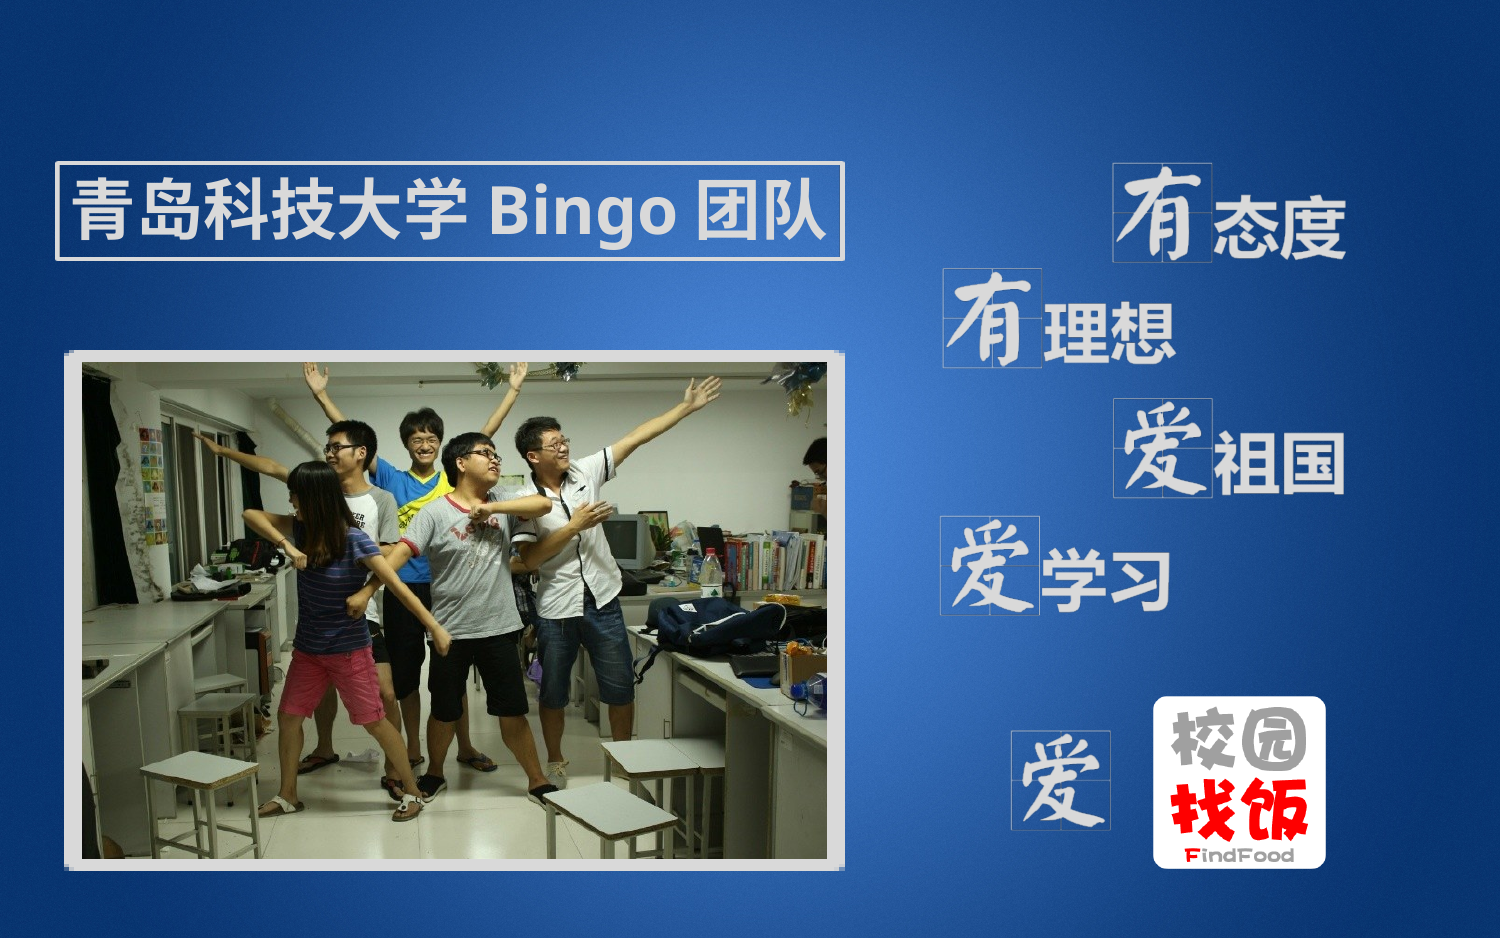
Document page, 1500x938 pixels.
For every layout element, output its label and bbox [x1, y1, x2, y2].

text_box [55, 160, 845, 262]
text_box [64, 350, 845, 871]
picture [0, 0, 1500, 938]
